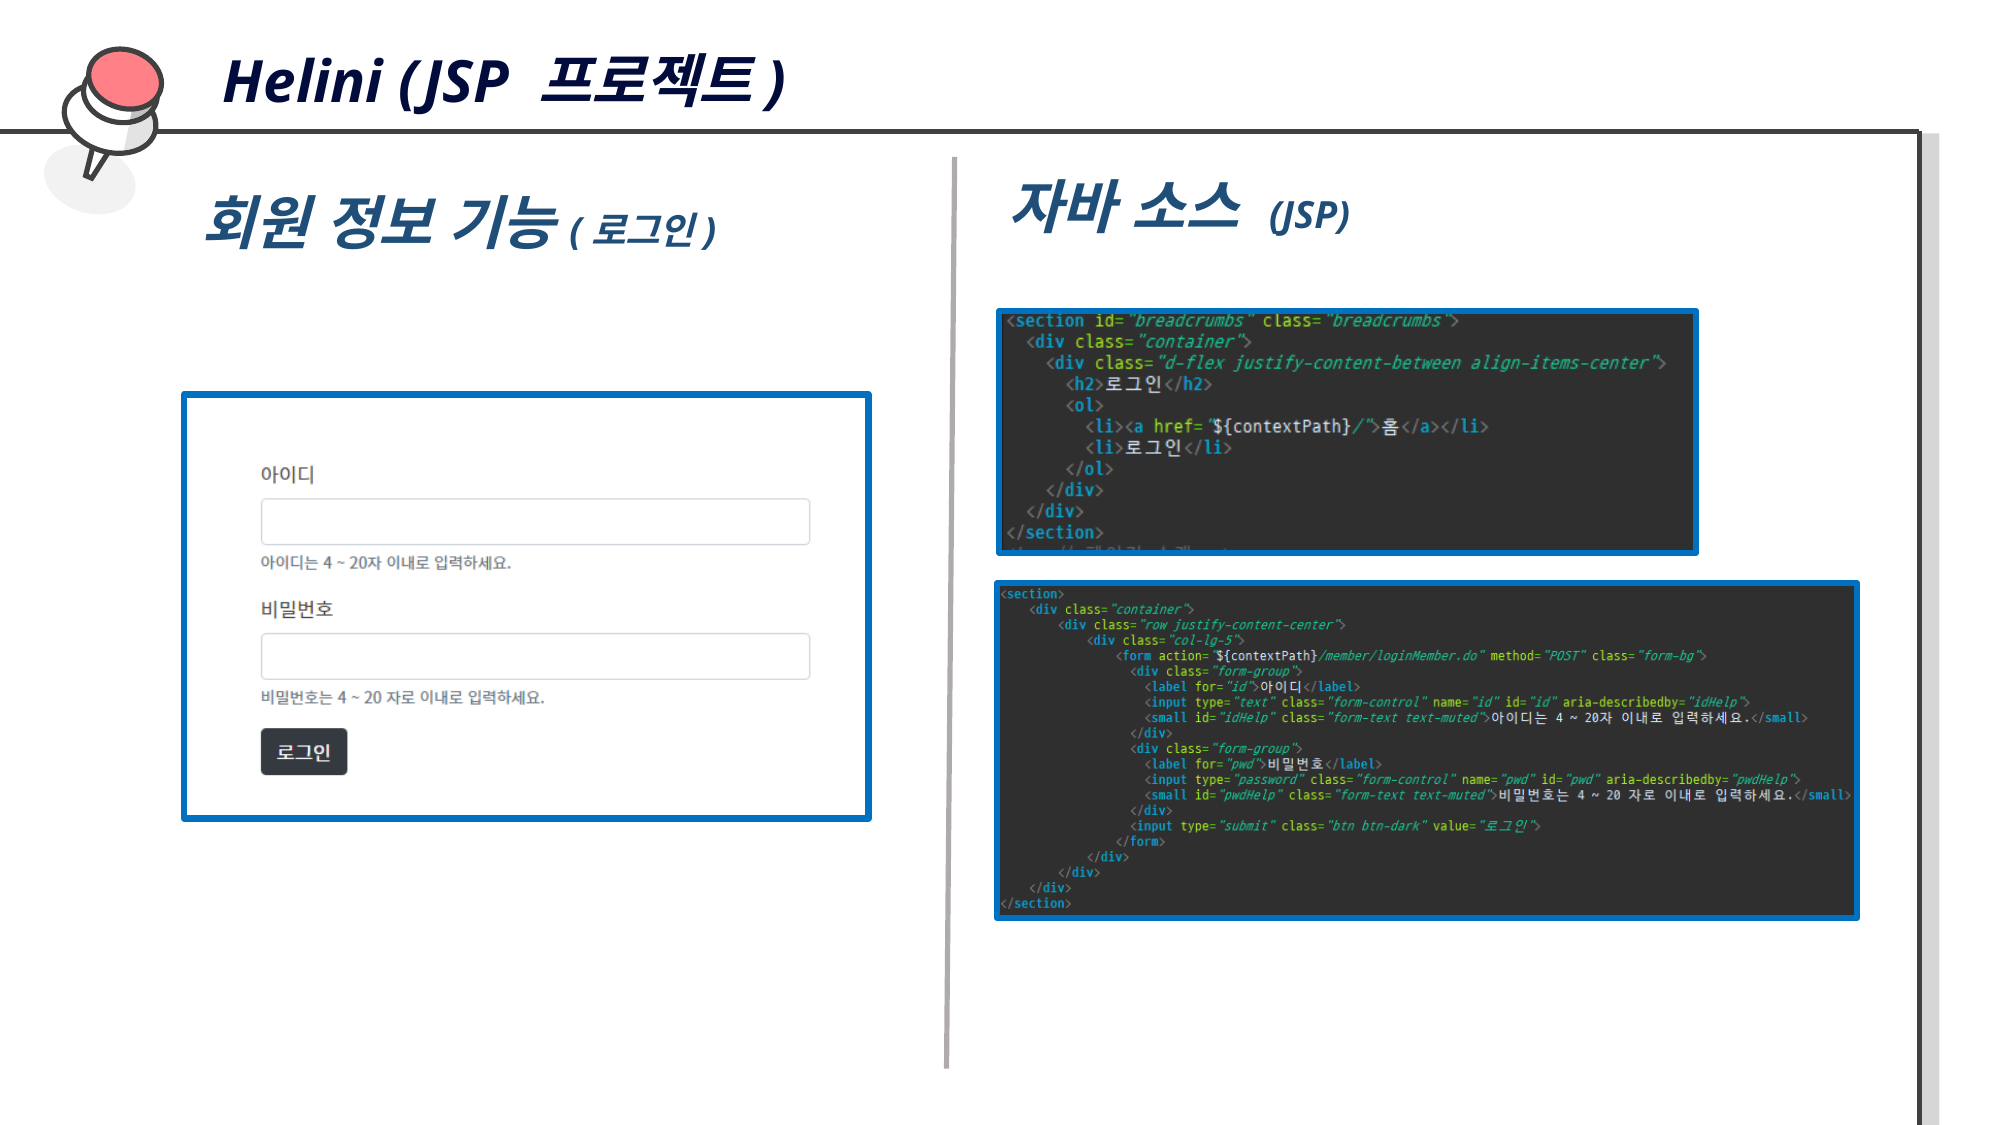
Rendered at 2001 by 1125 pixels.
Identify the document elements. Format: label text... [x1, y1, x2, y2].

picture [999, 586, 1855, 915]
text_box [1922, 132, 1941, 1125]
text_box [946, 156, 955, 1069]
picture [187, 397, 866, 816]
text_box Helini (JSP 프로젝트) [208, 1, 1611, 122]
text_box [42, 49, 163, 213]
text_box 회원 정보 기능(로그인) [187, 144, 841, 264]
text_box 자바 소스 (JSP) [993, 127, 1516, 131]
picture [1002, 314, 1693, 550]
text_box 자바 소스 (JSP) [993, 132, 1516, 248]
